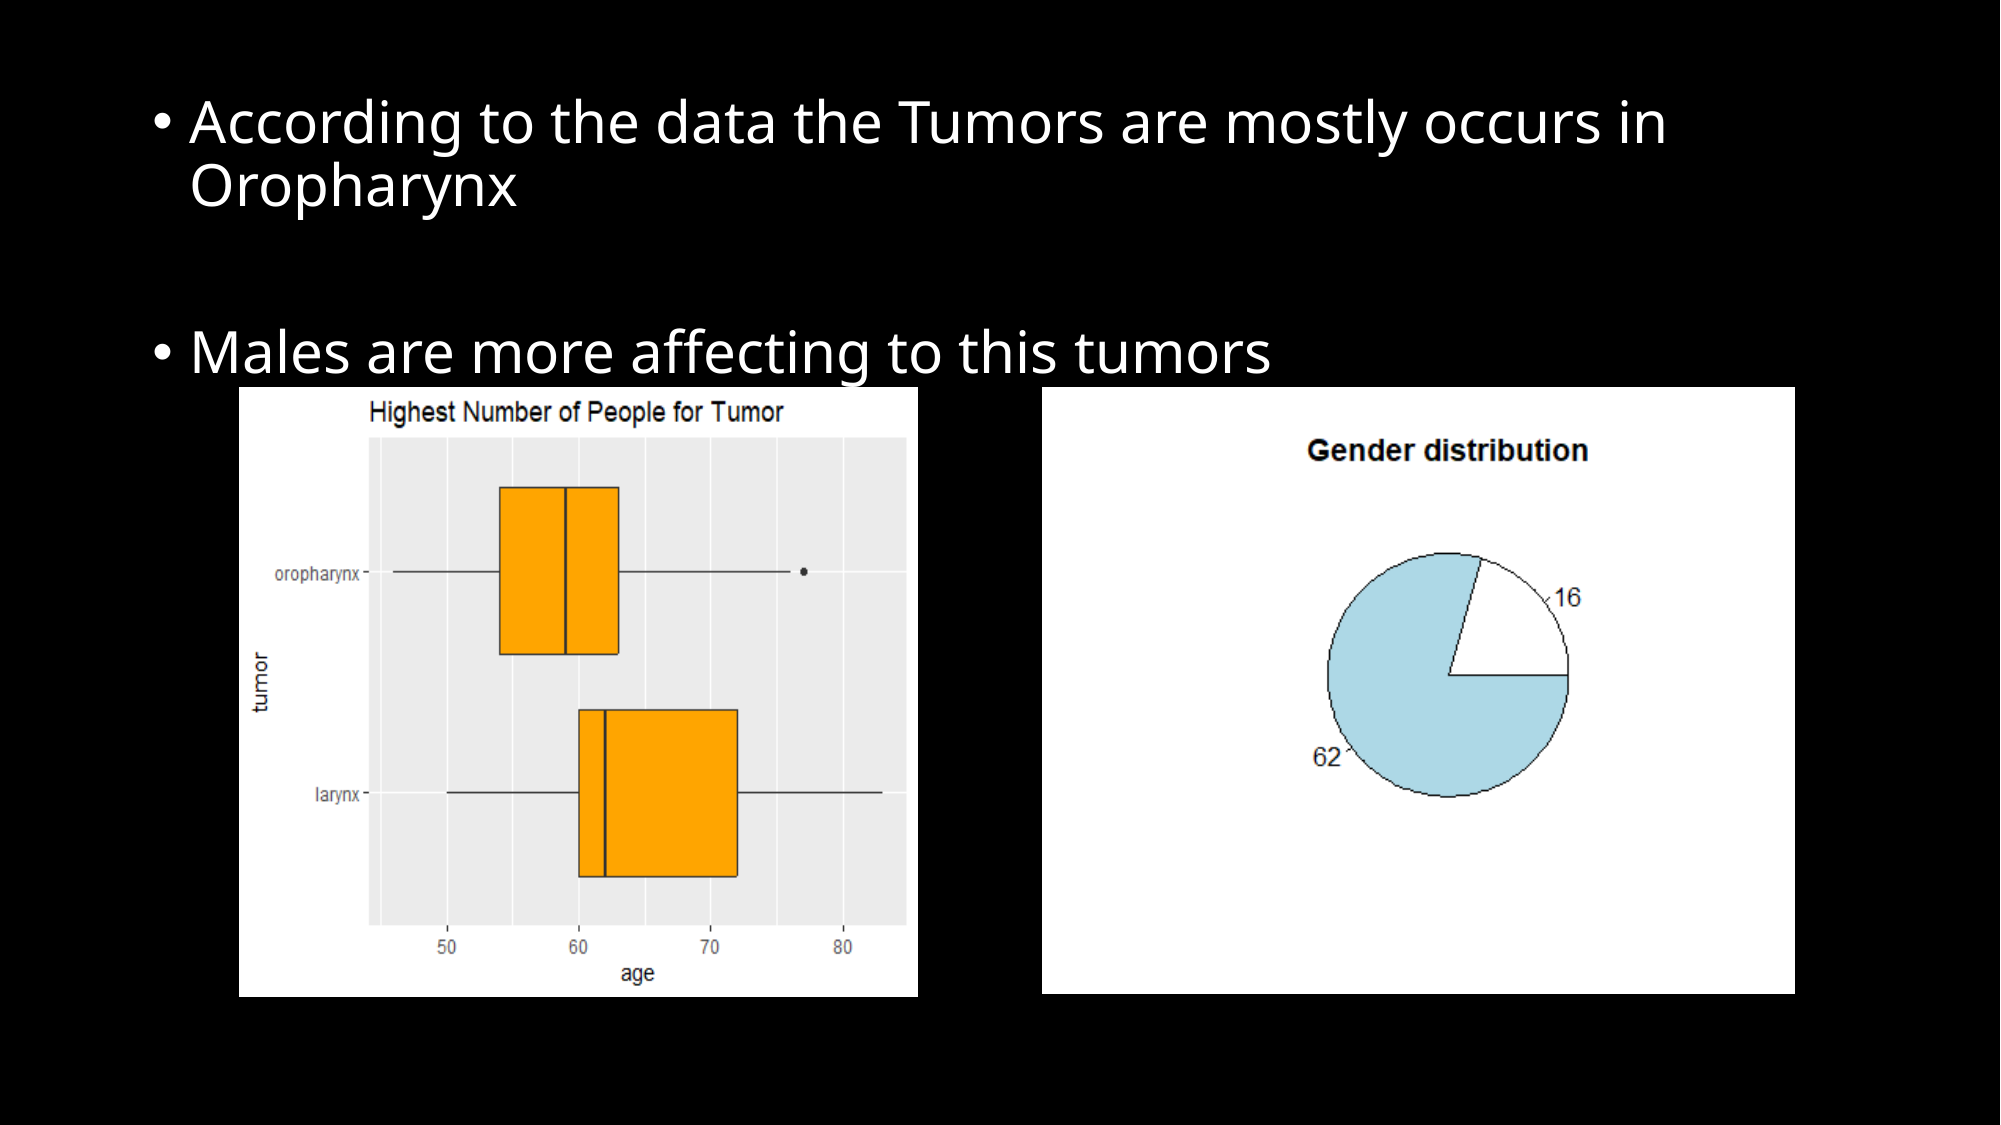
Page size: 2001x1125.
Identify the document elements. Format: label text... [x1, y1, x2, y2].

list According to the data the Tumors are mostly occurs in Oropharynx Males are more affecting to this tumors [137, 85, 1863, 1014]
picture [1042, 387, 1795, 994]
picture [239, 387, 918, 998]
